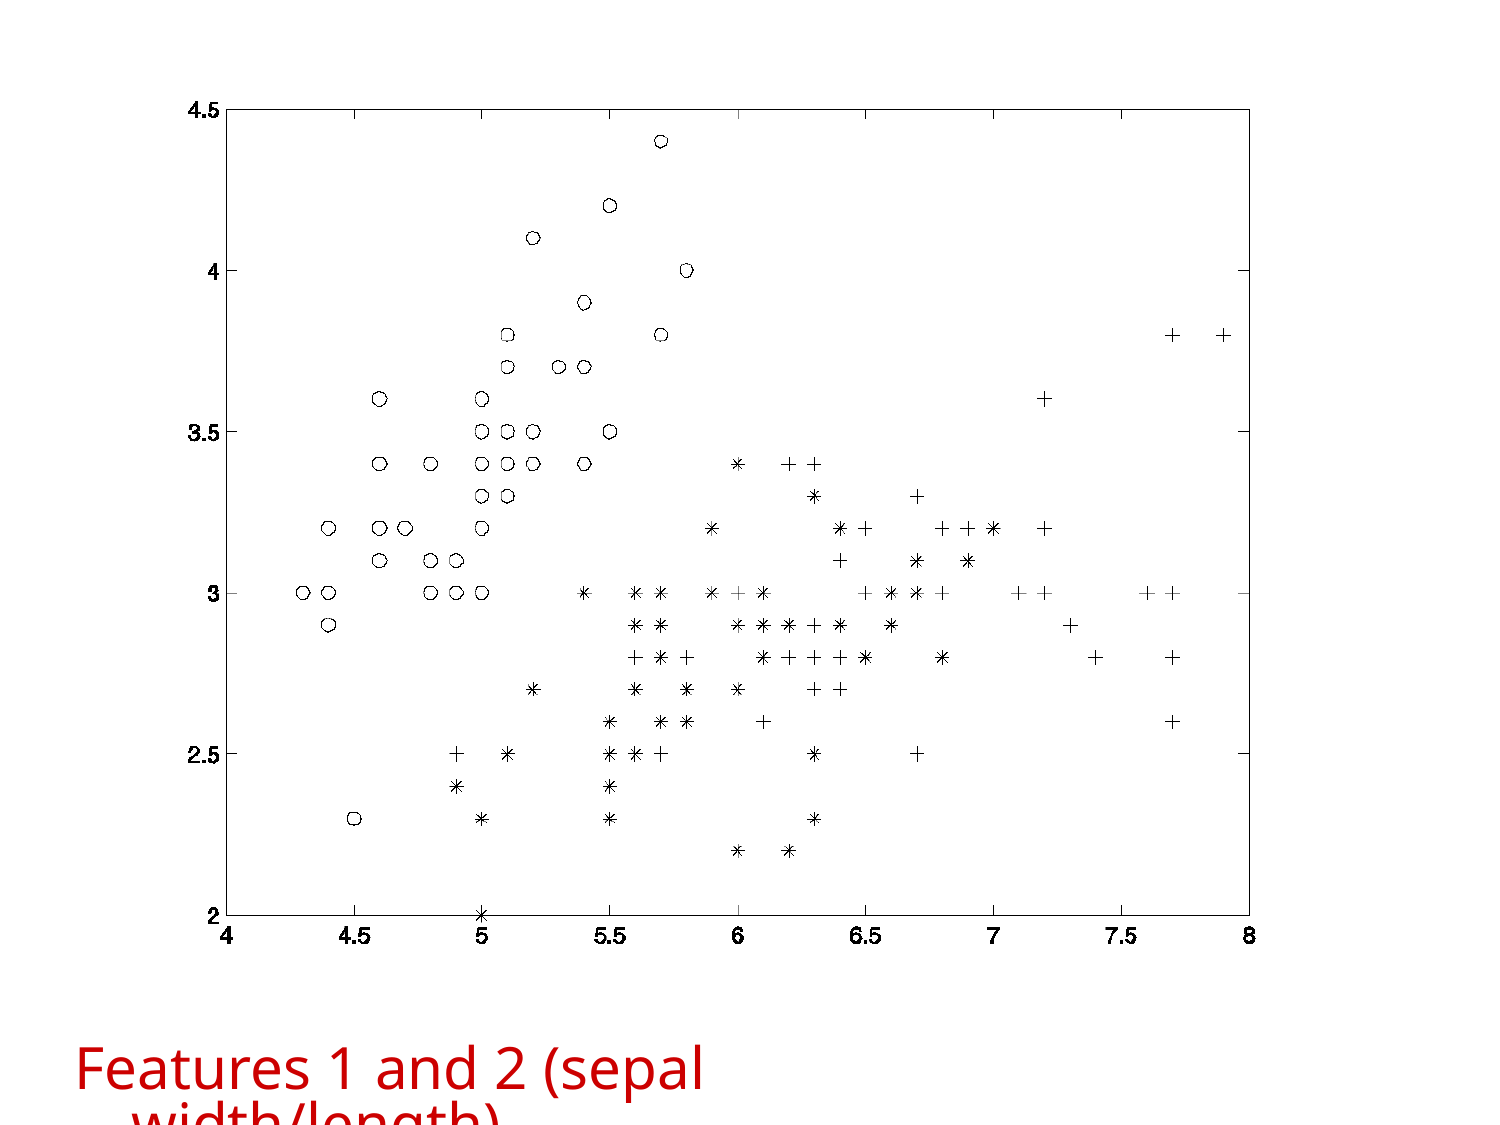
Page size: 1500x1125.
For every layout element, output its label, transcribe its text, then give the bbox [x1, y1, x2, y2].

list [187, 87, 1263, 948]
text_box Features 1 and 2 (sepal width/length) [59, 1036, 1009, 1125]
